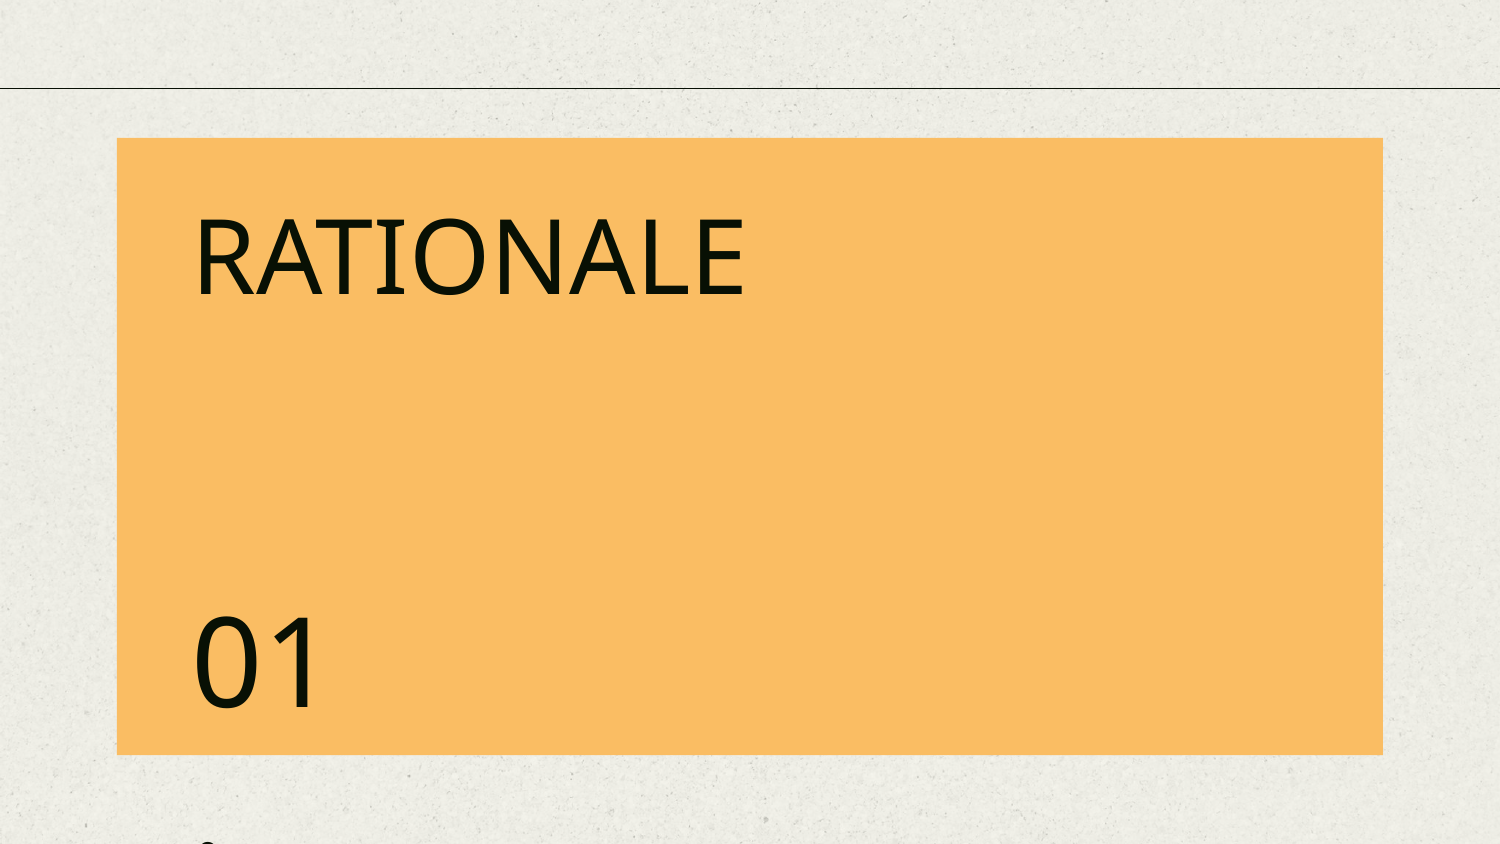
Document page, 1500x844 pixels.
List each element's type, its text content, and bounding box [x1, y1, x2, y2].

title RATIONALE [176, 175, 1327, 306]
text_box [116, 137, 1383, 756]
title 01. [176, 567, 377, 706]
